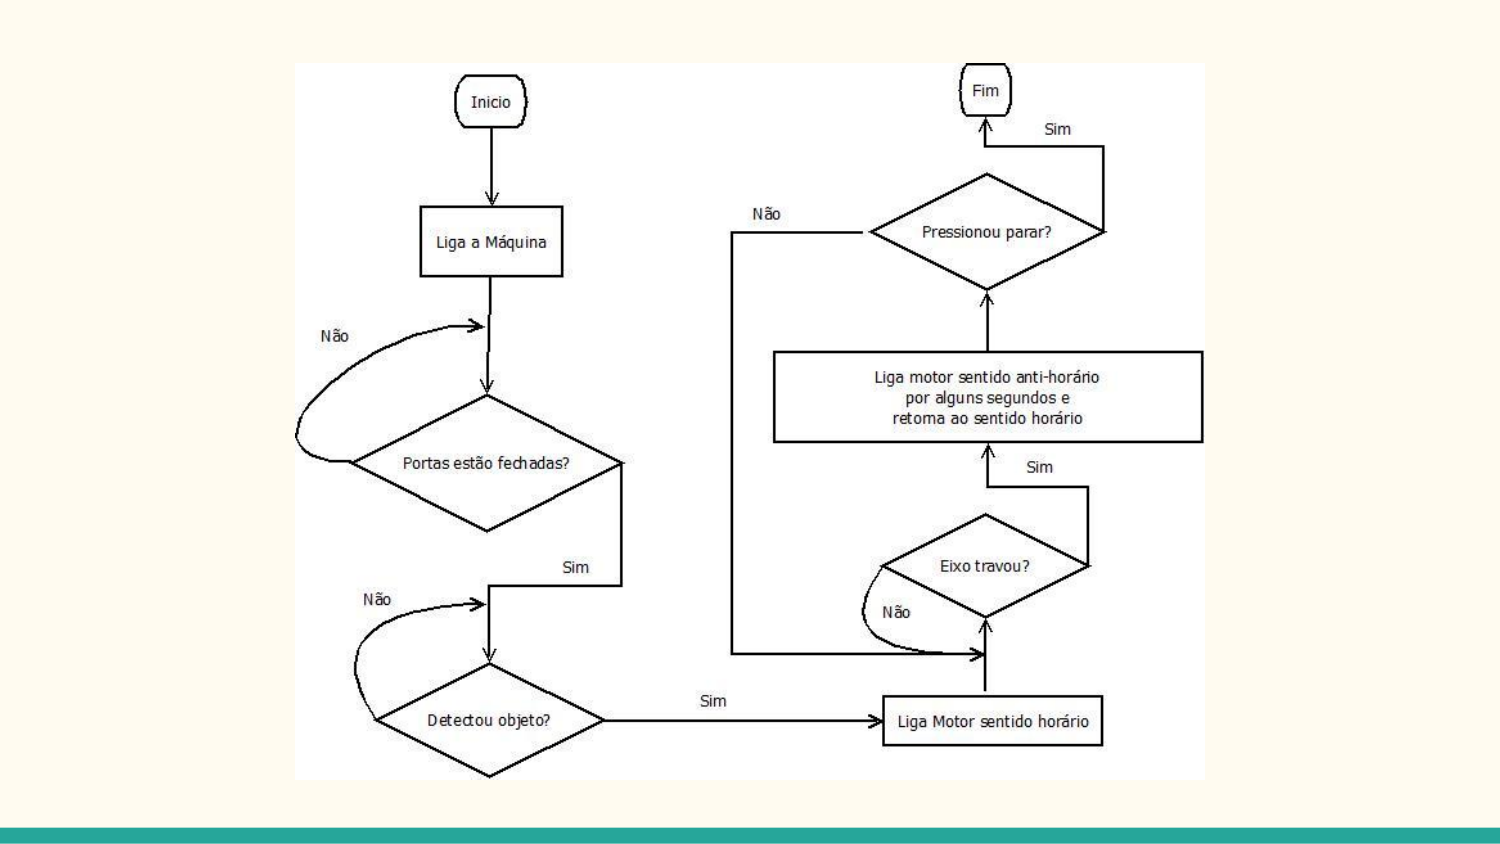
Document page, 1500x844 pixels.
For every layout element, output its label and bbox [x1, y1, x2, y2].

picture [295, 63, 1205, 781]
